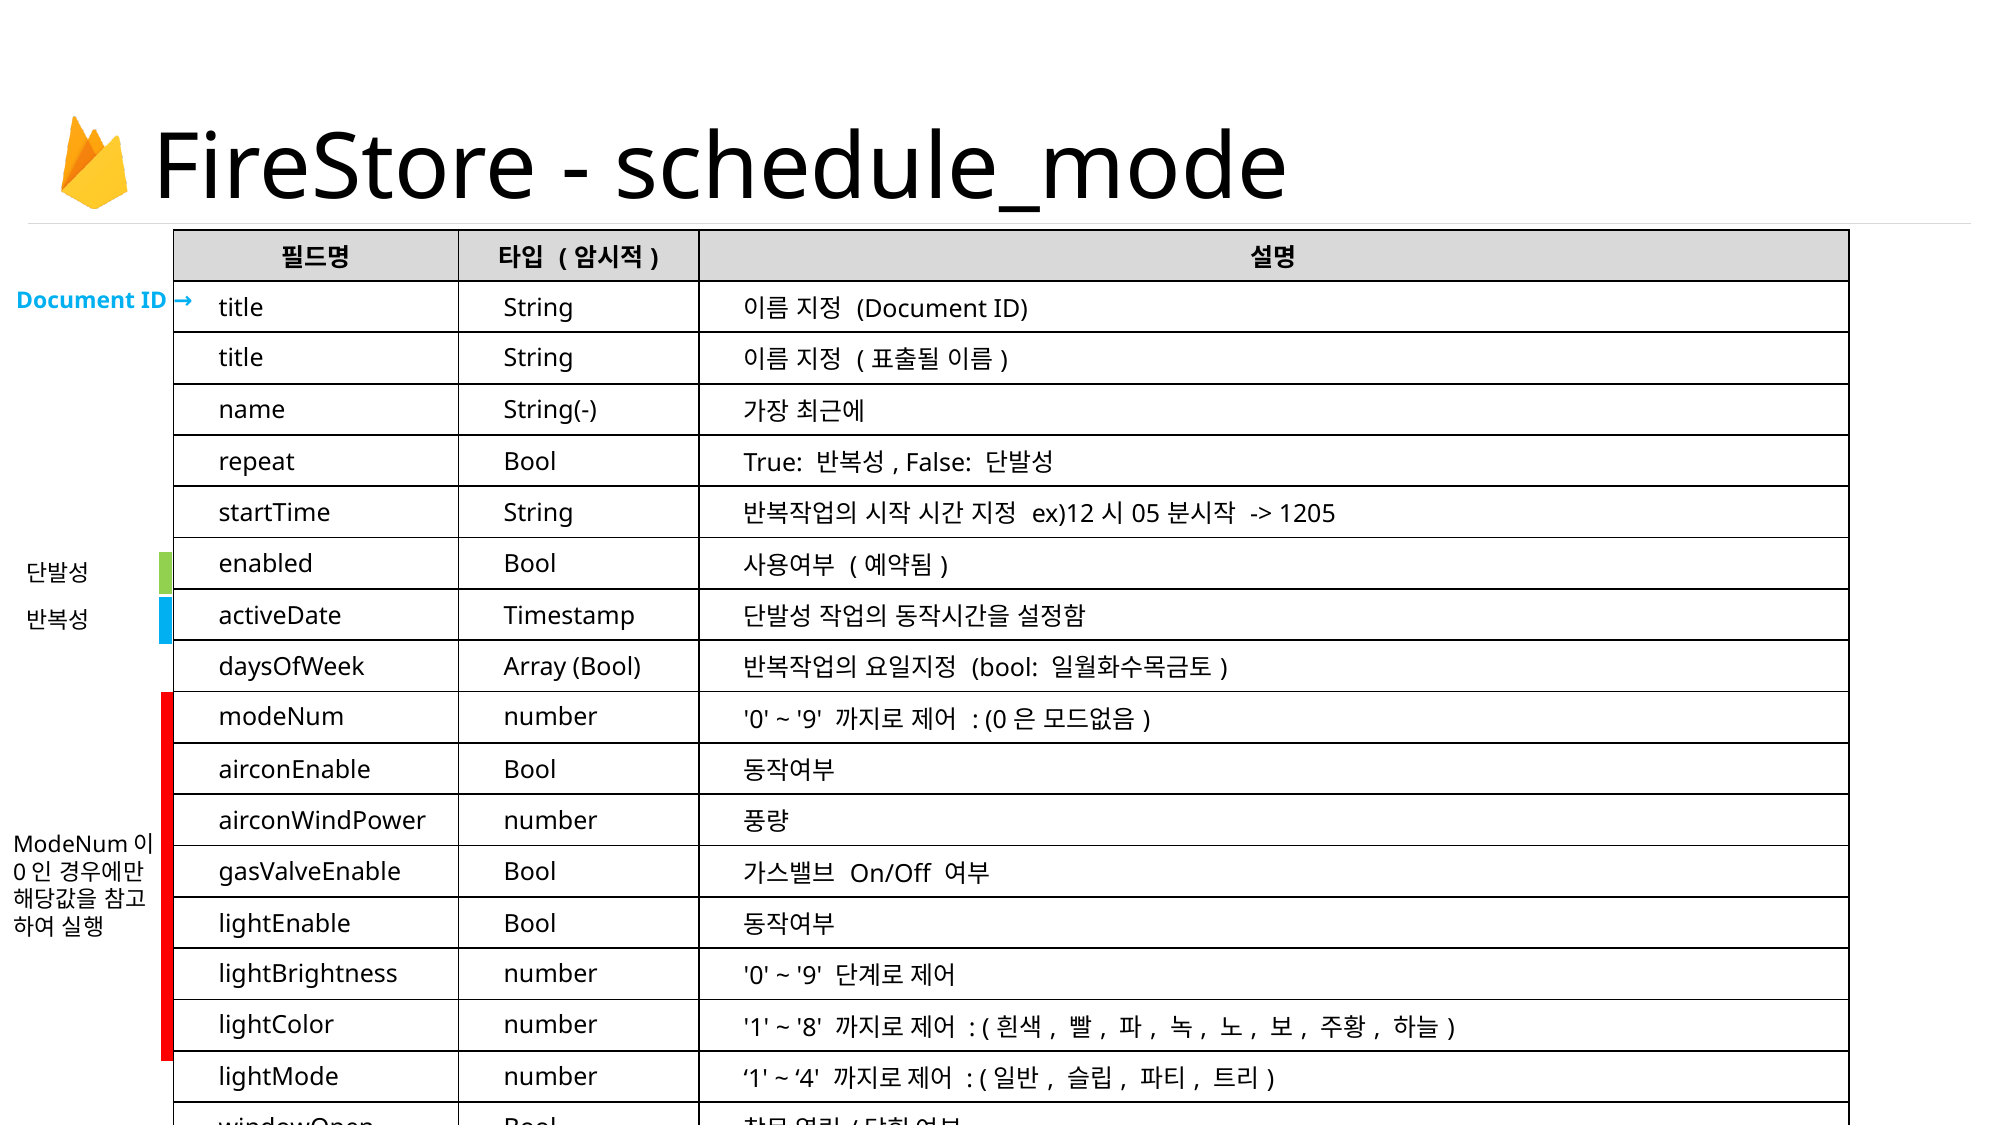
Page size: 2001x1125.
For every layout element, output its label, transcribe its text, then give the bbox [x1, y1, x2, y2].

table_cell daysOfWeek [174, 641, 458, 691]
table_cell True: 반복성, False: 단발성 [700, 436, 1848, 485]
table_cell Bool [459, 436, 698, 485]
table_cell enabled [174, 538, 458, 588]
text_box 단발성 [10, 551, 105, 594]
table_cell 동작여부 [700, 744, 1848, 793]
table_cell lightEnable [174, 898, 458, 947]
table_cell Bool [459, 538, 698, 588]
table_cell String [459, 282, 698, 331]
table_cell number [459, 1052, 698, 1101]
text_box ModeNum이 0인 경우에만 해당값을 참고 하여 실행 [0, 822, 166, 948]
table_cell Array (Bool) [459, 641, 698, 691]
table_cell 풍량 [700, 795, 1848, 845]
table_cell number [459, 692, 698, 742]
table_cell 단발성 작업의 동작시간을 설정함 [700, 590, 1848, 639]
table_cell lightBrightness [174, 949, 458, 999]
table_cell 가장 최근에 [700, 385, 1848, 434]
table_header 타입 (암시적) [459, 231, 698, 280]
title FireStore - schedule_mode [137, 59, 1863, 278]
table_cell ‘1' ~ ‘4' 까지로 제어 : (일반, 슬립, 파티, 트리) [700, 1052, 1848, 1101]
table_cell Bool [459, 1103, 698, 1125]
table_cell Bool [459, 744, 698, 793]
table_cell Bool [459, 898, 698, 947]
table_cell '0' ~ '9' 까지로 제어 : (0은 모드없음) [700, 692, 1848, 742]
table_header 설명 [700, 231, 1848, 280]
table_cell 이름 지정 (표출될 이름) [700, 333, 1848, 383]
table_cell 가스밸브 On/Off 여부 [700, 846, 1848, 896]
table_cell lightColor [174, 1000, 458, 1050]
table_cell 사용여부 (예약됨) [700, 538, 1848, 588]
picture [58, 112, 132, 209]
table_cell airconWindPower [174, 795, 458, 845]
text_box 반복성 [10, 598, 105, 641]
text_box Document ID → [1, 278, 208, 321]
table_cell activeDate [174, 590, 458, 639]
table_cell number [459, 1000, 698, 1050]
table_cell Timestamp [459, 590, 698, 639]
table_cell modeNum [174, 692, 458, 742]
table_cell String [459, 487, 698, 537]
table_header 필드명 [174, 231, 458, 280]
table_cell '0' ~ '9' 단계로 제어 [700, 949, 1848, 999]
table_cell lightMode [174, 1052, 458, 1101]
table_cell title [174, 282, 458, 331]
table_cell name [174, 385, 458, 434]
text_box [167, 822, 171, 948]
table_cell number [459, 949, 698, 999]
table_cell airconEnable [174, 744, 458, 793]
table_cell 동작여부 [700, 898, 1848, 947]
table_cell number [459, 795, 698, 845]
table_cell 이름 지정 (Document ID) [700, 282, 1848, 331]
table_cell Bool [459, 846, 698, 896]
table_cell startTime [174, 487, 458, 537]
table_cell repeat [174, 436, 458, 485]
table_cell title [174, 333, 458, 383]
table_cell String(-) [459, 385, 698, 434]
table_cell '1' ~ '8' 까지로 제어 : (흰색, 빨, 파, 녹, 노, 보, 주황, 하늘) [700, 1000, 1848, 1050]
table_cell 반복작업의 시작 시간 지정 ex)12시05분시작 -> 1205 [700, 487, 1848, 537]
table_cell 반복작업의 요일지정 (bool: 일월화수목금토) [700, 641, 1848, 691]
table_cell gasValveEnable [174, 846, 458, 896]
table_cell String [459, 333, 698, 383]
table_cell windowOpen [174, 1103, 458, 1125]
table_cell 창문 열림/닫힘 여부 [700, 1103, 1848, 1125]
